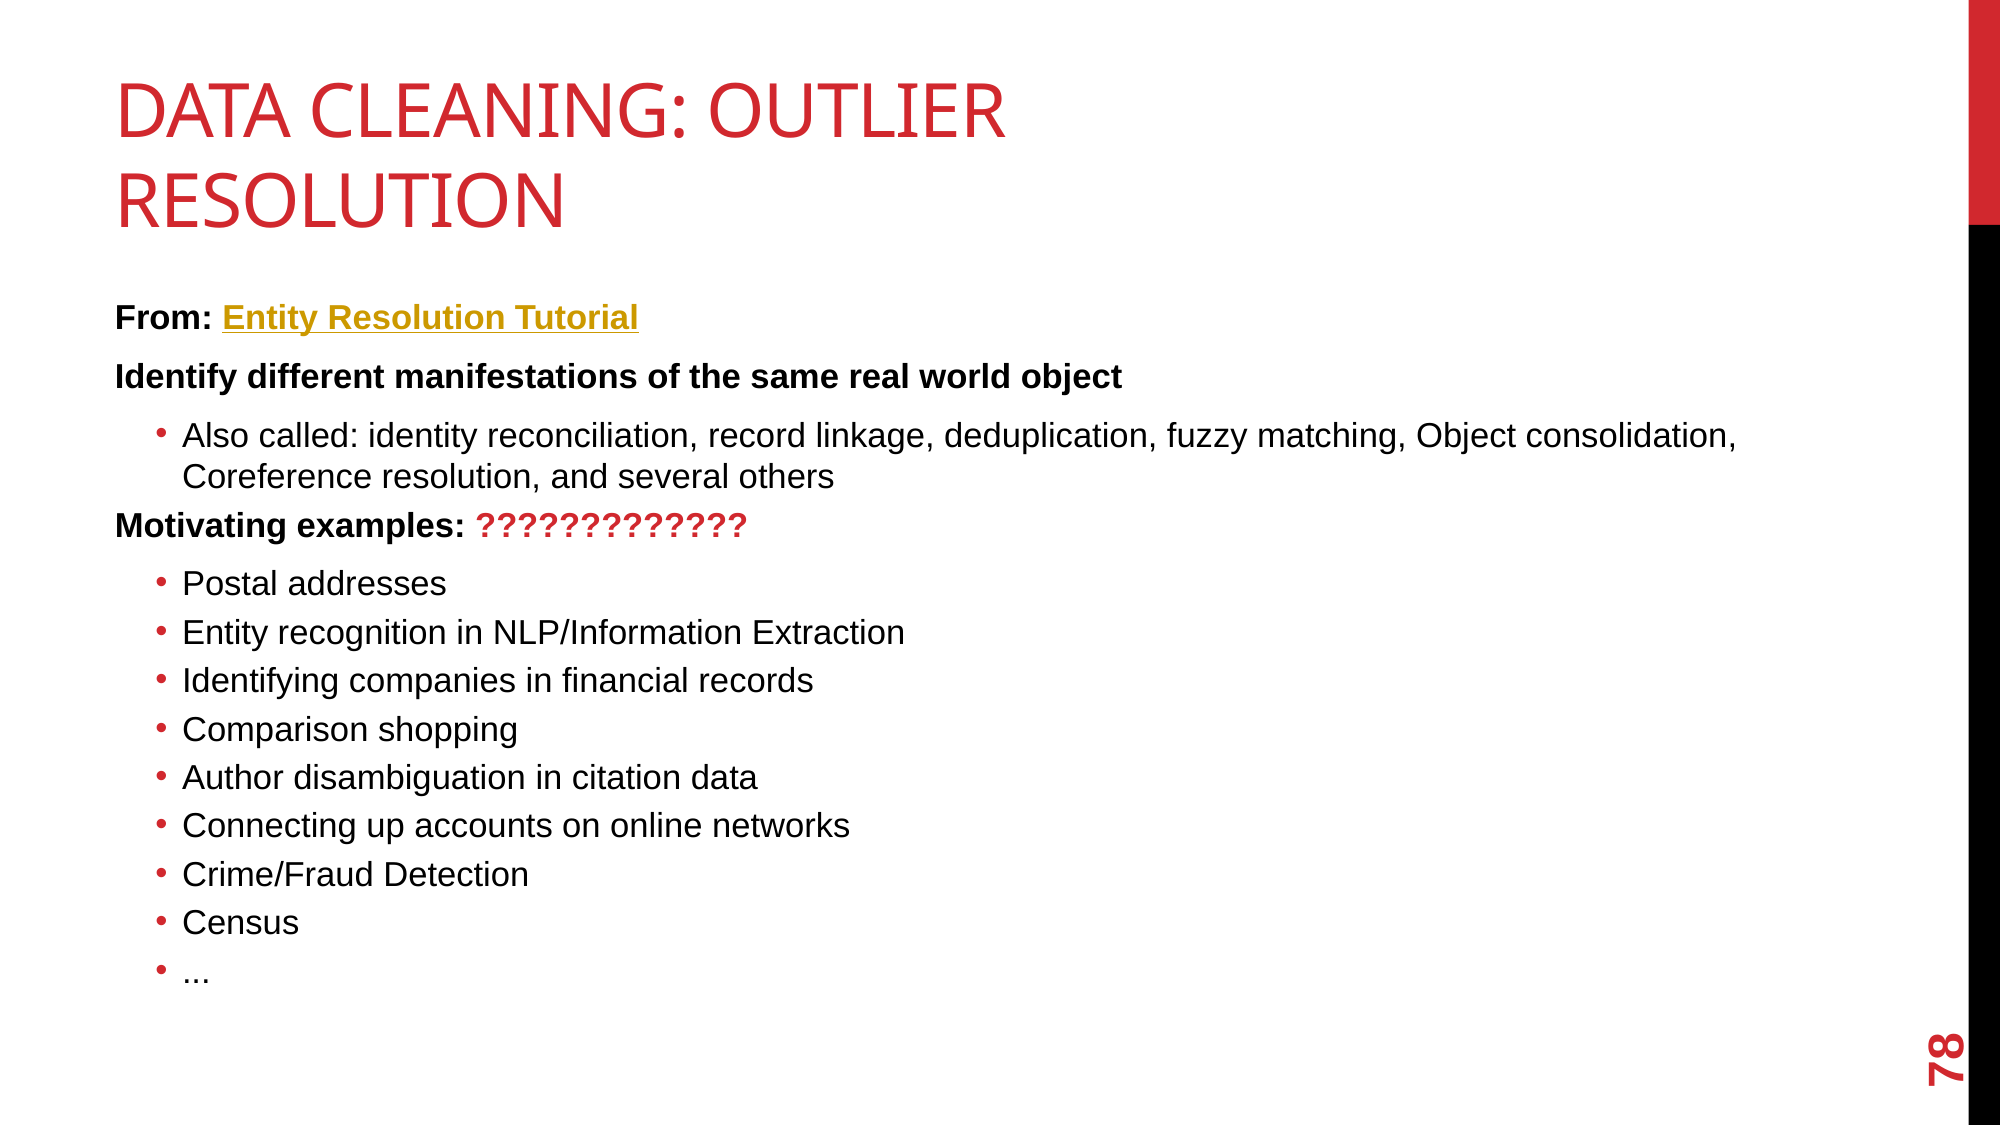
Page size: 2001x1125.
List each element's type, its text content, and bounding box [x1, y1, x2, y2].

title Data Cleaning: Outlier Resolution [99, 25, 1367, 250]
slide_number 78 [1903, 887, 1984, 1104]
list From: Entity Resolution Tutorial Identify different manifestations of the same real world object Also called: identity reconciliation, record linkage, deduplication, fuzzy matching, Object consolidation, Coreference resolution, and several others Motivating examples: ????????????? Postal addresses Entity recognition in NLP/Information Extraction Identifying companies in financial records Comparison shopping Author disambiguation in citation data Connecting up accounts on online networks Crime/Fraud Detection Census ... [99, 287, 1767, 1005]
